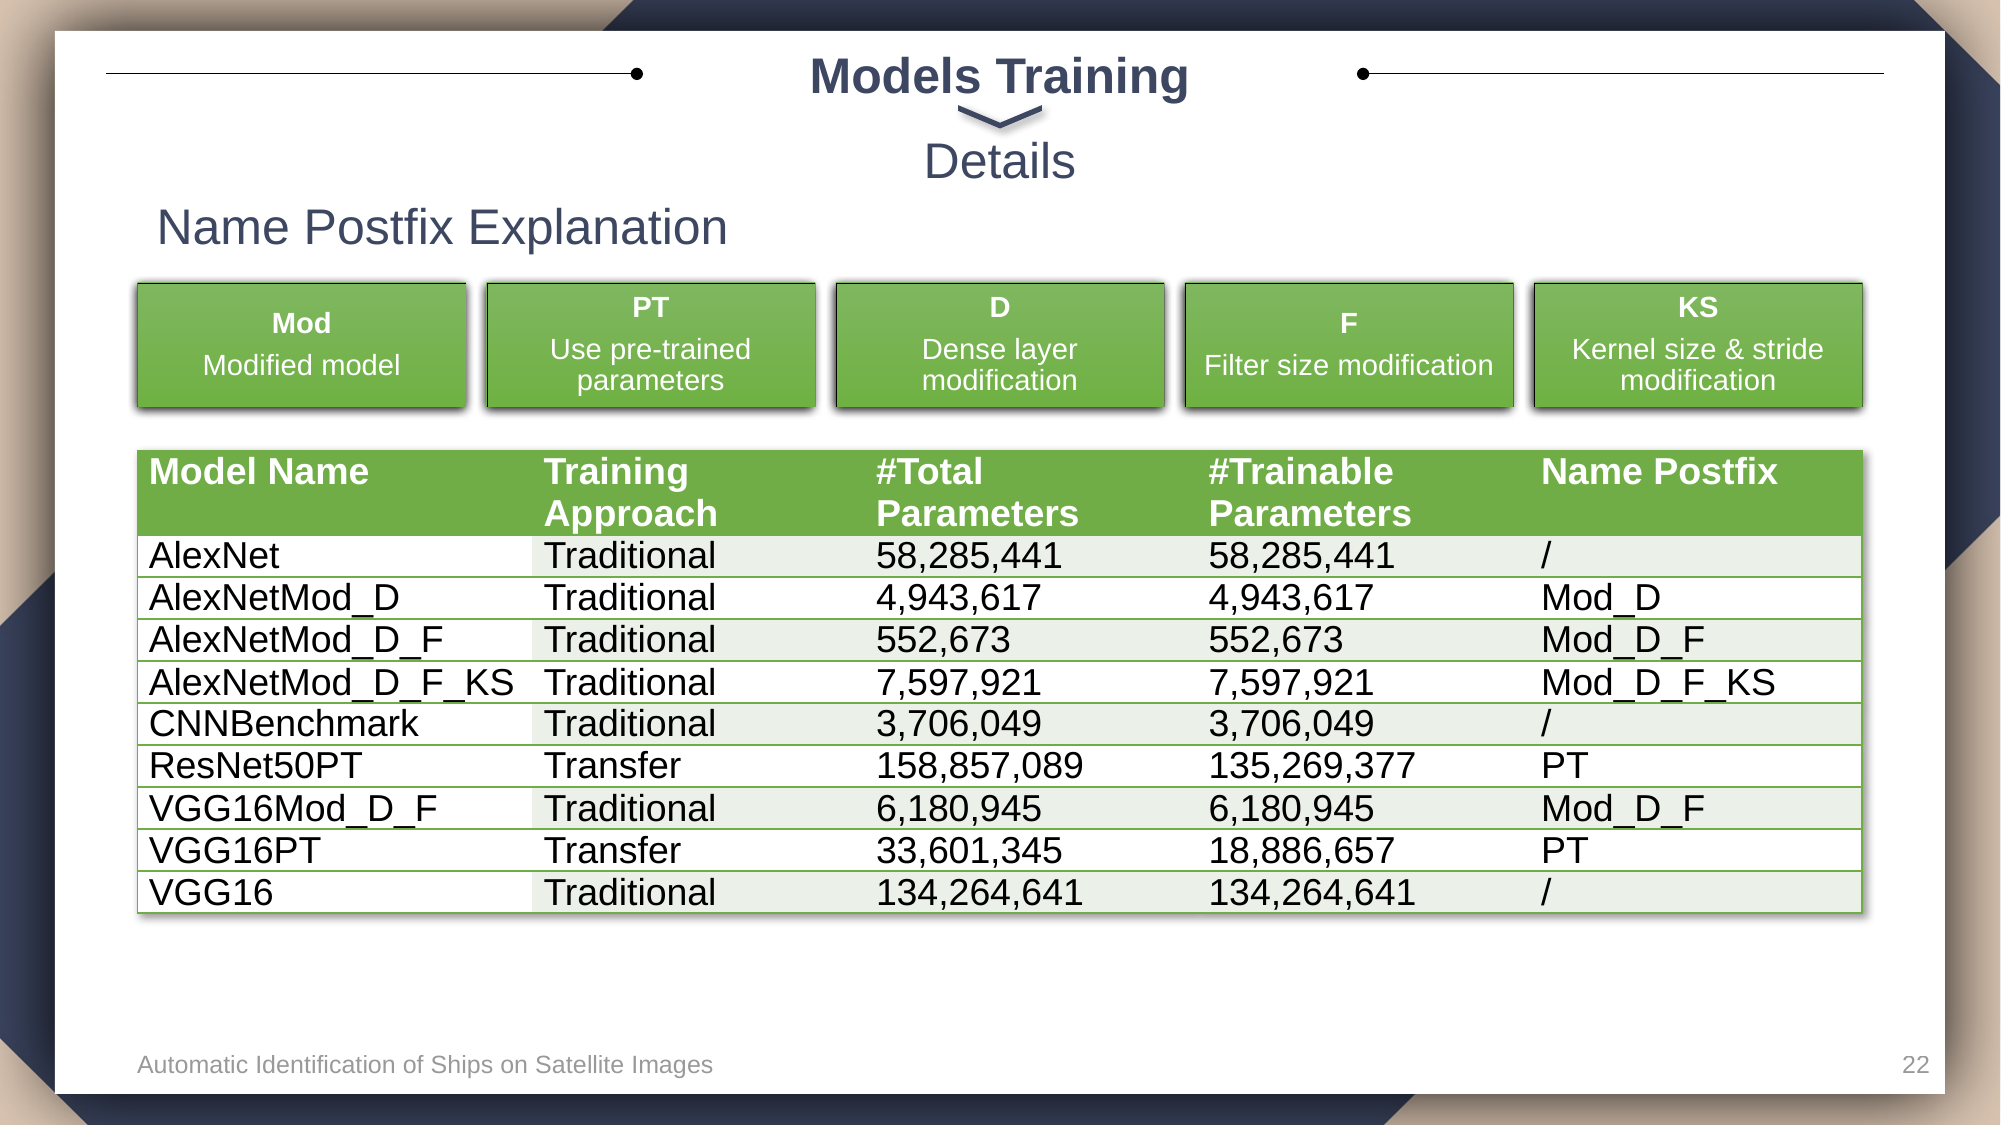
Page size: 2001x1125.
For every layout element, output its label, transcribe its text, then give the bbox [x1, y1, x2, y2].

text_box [137, 282, 466, 407]
table_cell Traditional [532, 578, 865, 618]
table_cell / [1530, 704, 1861, 744]
table_cell VGG16 [138, 872, 532, 912]
table_cell VGG16PT [138, 830, 532, 870]
table_cell 7,597,921 [1197, 662, 1530, 702]
table_cell 3,706,049 [1197, 704, 1530, 744]
table_cell Mod_D [1530, 578, 1861, 618]
table_cell 134,264,641 [865, 872, 1197, 912]
table_header #Trainable Parameters [1197, 452, 1530, 534]
table_cell Mod_D_F [1530, 620, 1861, 660]
table_cell / [1530, 872, 1861, 912]
table_cell PT [1530, 830, 1861, 870]
table_cell 552,673 [865, 620, 1197, 660]
table_cell Mod_D_F_KS [1530, 662, 1861, 702]
title Models Training [636, 42, 1364, 106]
table_cell 4,943,617 [1197, 578, 1530, 618]
table_cell 18,886,657 [1197, 830, 1530, 870]
table_cell 135,269,377 [1197, 746, 1530, 786]
table_cell 158,857,089 [865, 746, 1197, 786]
table_cell Mod_D_F [1530, 788, 1861, 828]
text_box Name Postfix Explanation [141, 187, 744, 262]
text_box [835, 282, 1165, 407]
table_cell 58,285,441 [1197, 536, 1530, 576]
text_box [486, 282, 816, 407]
slide_number 22 [1495, 1033, 1945, 1094]
table_cell Traditional [532, 872, 865, 912]
table_cell Traditional [532, 704, 865, 744]
table_cell Traditional [532, 620, 865, 660]
table_header Model Name [138, 452, 532, 534]
table_cell Transfer [532, 830, 865, 870]
table_header Name Postfix [1530, 452, 1861, 534]
table_cell AlexNet [138, 536, 532, 576]
text_box Details [636, 128, 1364, 191]
table_cell Traditional [532, 536, 865, 576]
table_cell ResNet50PT [138, 746, 532, 786]
table_cell AlexNetMod_D_F [138, 620, 532, 660]
table_cell AlexNetMod_D_F_KS [138, 662, 532, 702]
table_cell Traditional [532, 662, 865, 702]
table_cell AlexNetMod_D [138, 578, 532, 618]
picture [0, 0, 2001, 1125]
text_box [1184, 282, 1514, 407]
table_cell Transfer [532, 746, 865, 786]
table_cell PT [1530, 746, 1861, 786]
table_cell / [1530, 536, 1861, 576]
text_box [1534, 282, 1863, 407]
table_cell 58,285,441 [865, 536, 1197, 576]
table_cell 3,706,049 [865, 704, 1197, 744]
table_header #Total Parameters [865, 452, 1197, 534]
table_cell 7,597,921 [865, 662, 1197, 702]
table_cell Traditional [532, 788, 865, 828]
table_header Training Approach [532, 452, 865, 534]
table_cell CNNBenchmark [138, 704, 532, 744]
table_cell 33,601,345 [865, 830, 1197, 870]
table_cell 134,264,641 [1197, 872, 1530, 912]
footer Automatic Identification of Ships on Satellite Images [54, 1033, 730, 1094]
table_cell 552,673 [1197, 620, 1530, 660]
table_cell 4,943,617 [865, 578, 1197, 618]
table_cell 6,180,945 [865, 788, 1197, 828]
table_cell 6,180,945 [1197, 788, 1530, 828]
table_cell VGG16Mod_D_F [138, 788, 532, 828]
